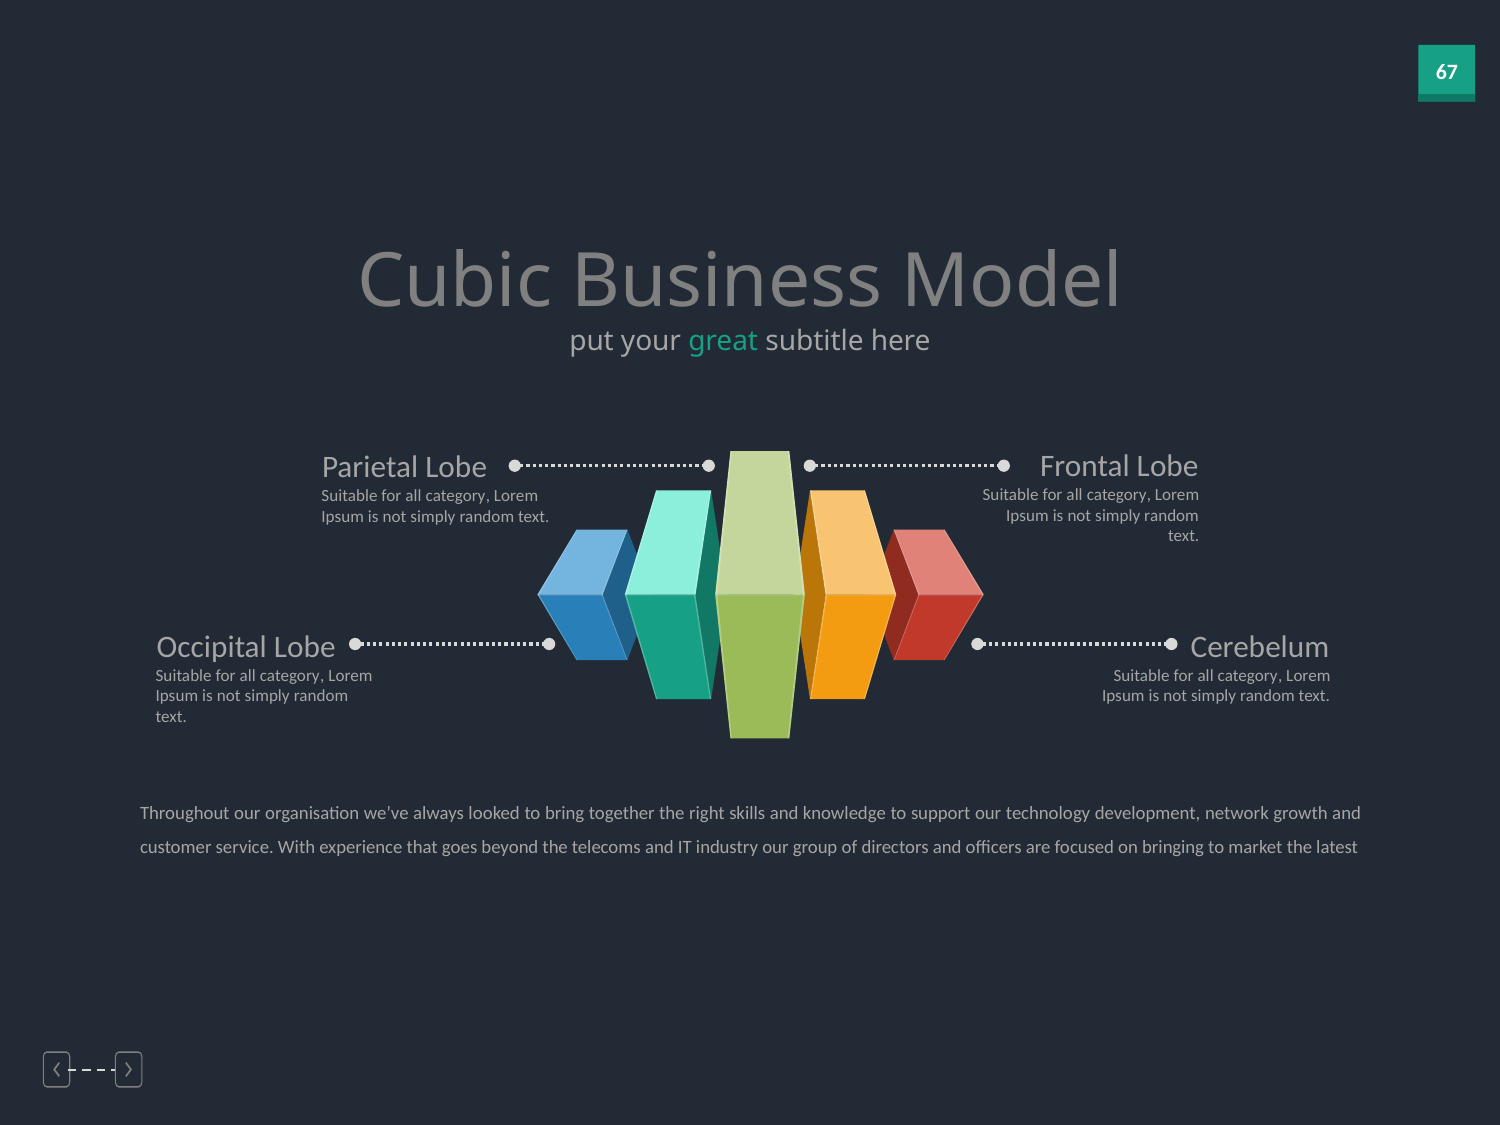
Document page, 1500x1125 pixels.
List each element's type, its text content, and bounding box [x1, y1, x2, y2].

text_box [537, 451, 984, 739]
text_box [957, 437, 1215, 554]
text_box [1074, 618, 1346, 714]
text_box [140, 618, 397, 735]
text_box put your great subtitle here [554, 330, 946, 364]
text_box Cubic Business Model [342, 224, 1158, 330]
text_box Throughout our organisation we’ve always looked to bring together the right skills and knowledge to support our technology development, network growth and customer service. With experience that goes beyond the telecoms and IT industry our group of directors and officers are focused on bringing to market the latest [125, 782, 1375, 865]
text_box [306, 439, 583, 535]
